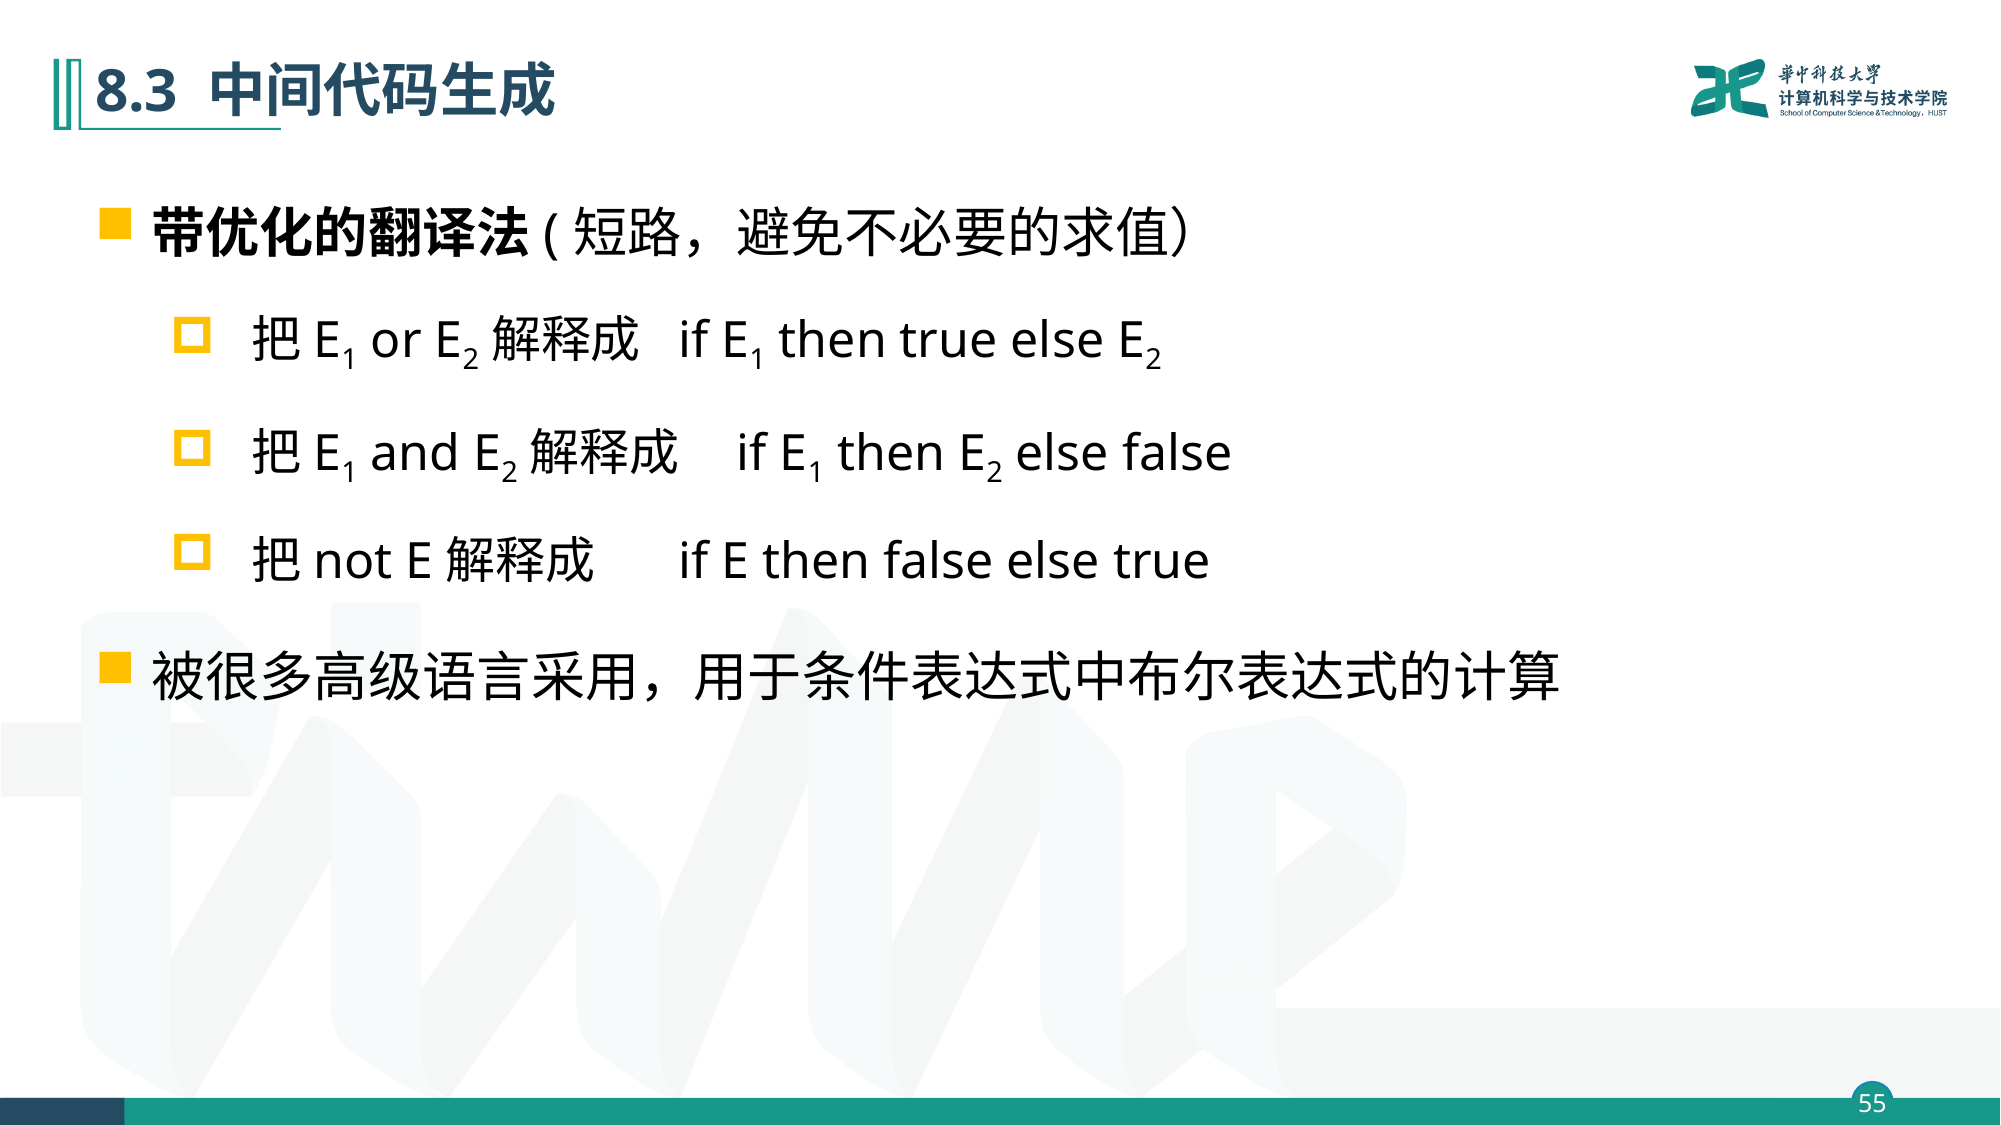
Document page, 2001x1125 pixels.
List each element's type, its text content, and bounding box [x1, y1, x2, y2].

title 8.3 中间代码生成 [80, 42, 1805, 144]
picture [1805, 59, 1947, 118]
list 带优化的翻译法(短路，避免不必要的求值） 把E1 or E2解释成 if E1 then true else E2 把E1 and E2解释成 if E1 then E2 else false 把not E解释成 if E then false else true 被很多高级语言采用，用于条件表达式中布尔表达式的计算 [80, 157, 1890, 1066]
